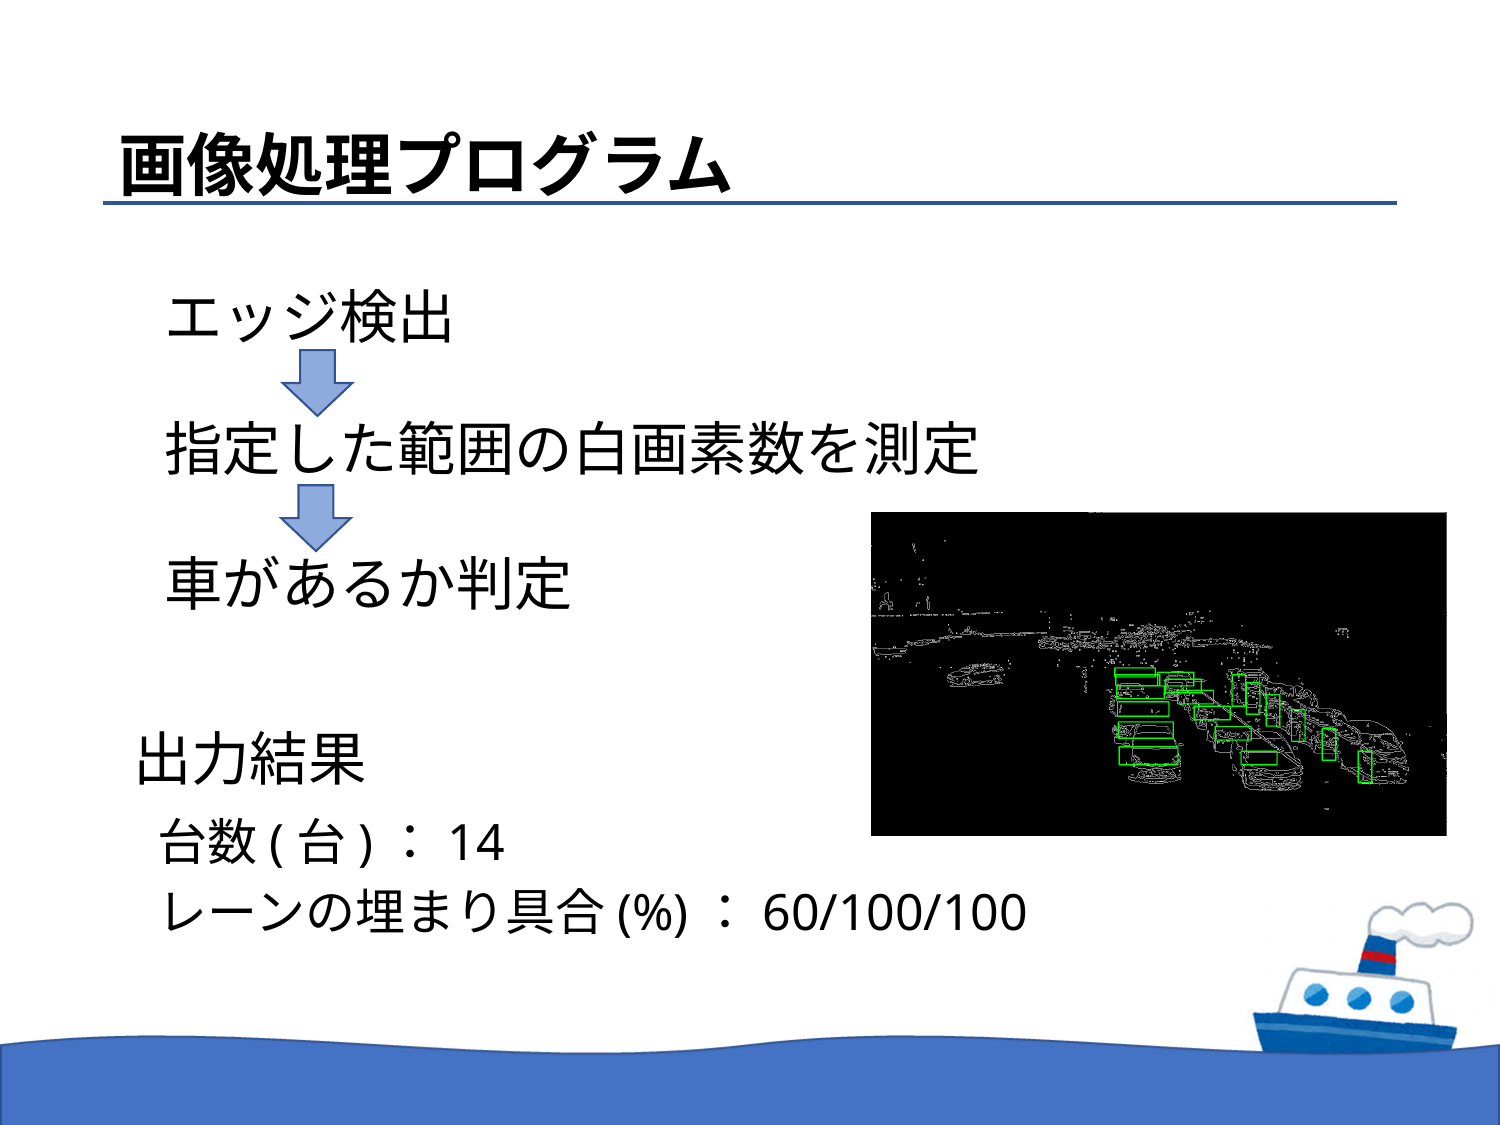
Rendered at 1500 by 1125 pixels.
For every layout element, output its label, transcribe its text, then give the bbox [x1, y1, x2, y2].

picture [0, 889, 1500, 1125]
picture [871, 512, 1447, 836]
text_box 車があるか判定 [149, 547, 699, 810]
text_box 指定した範囲の白画素数を測定 [149, 412, 1198, 781]
text_box [280, 349, 355, 418]
list エッジ検出 [149, 281, 530, 384]
text_box 台数(台)：14 レーンの埋まり具合(%)：60/100/100 [142, 810, 1415, 1028]
text_box [278, 484, 354, 553]
text_box 出力結果 [118, 722, 391, 802]
title 画像処理プログラム [103, 59, 1397, 278]
